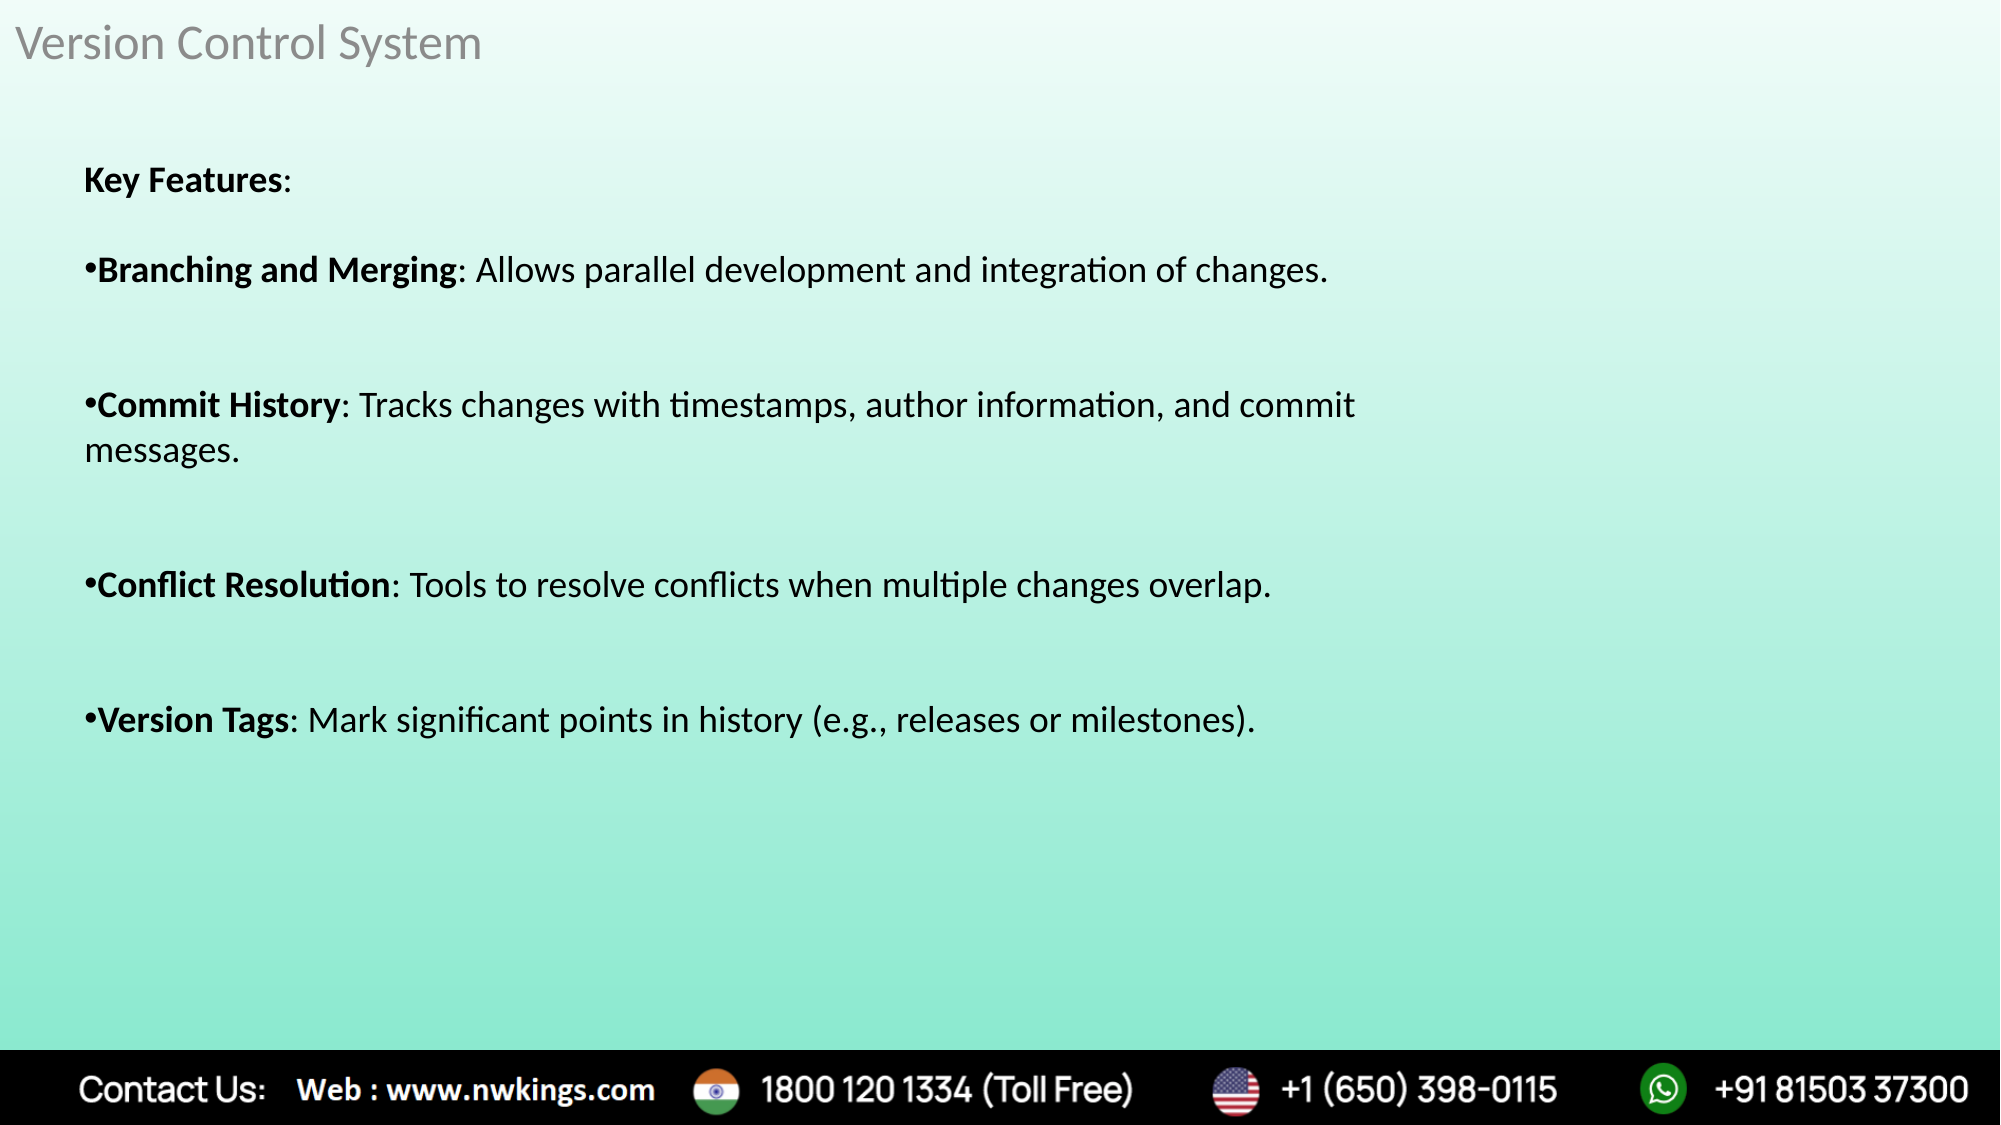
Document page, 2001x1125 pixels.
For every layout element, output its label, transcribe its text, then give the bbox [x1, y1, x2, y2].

picture [0, 1050, 2000, 1125]
list Version Control System [0, 9, 1725, 107]
text_box Key Features: Branching and Merging: Allows parallel development and integration of changes. Commit History: Tracks changes with timestamps, author information, and commit messages. Conflict Resolution: Tools to resolve conflicts when multiple changes overlap. Version Tags: Mark significant points in history (e.g., releases or milestones). [69, 147, 1529, 748]
